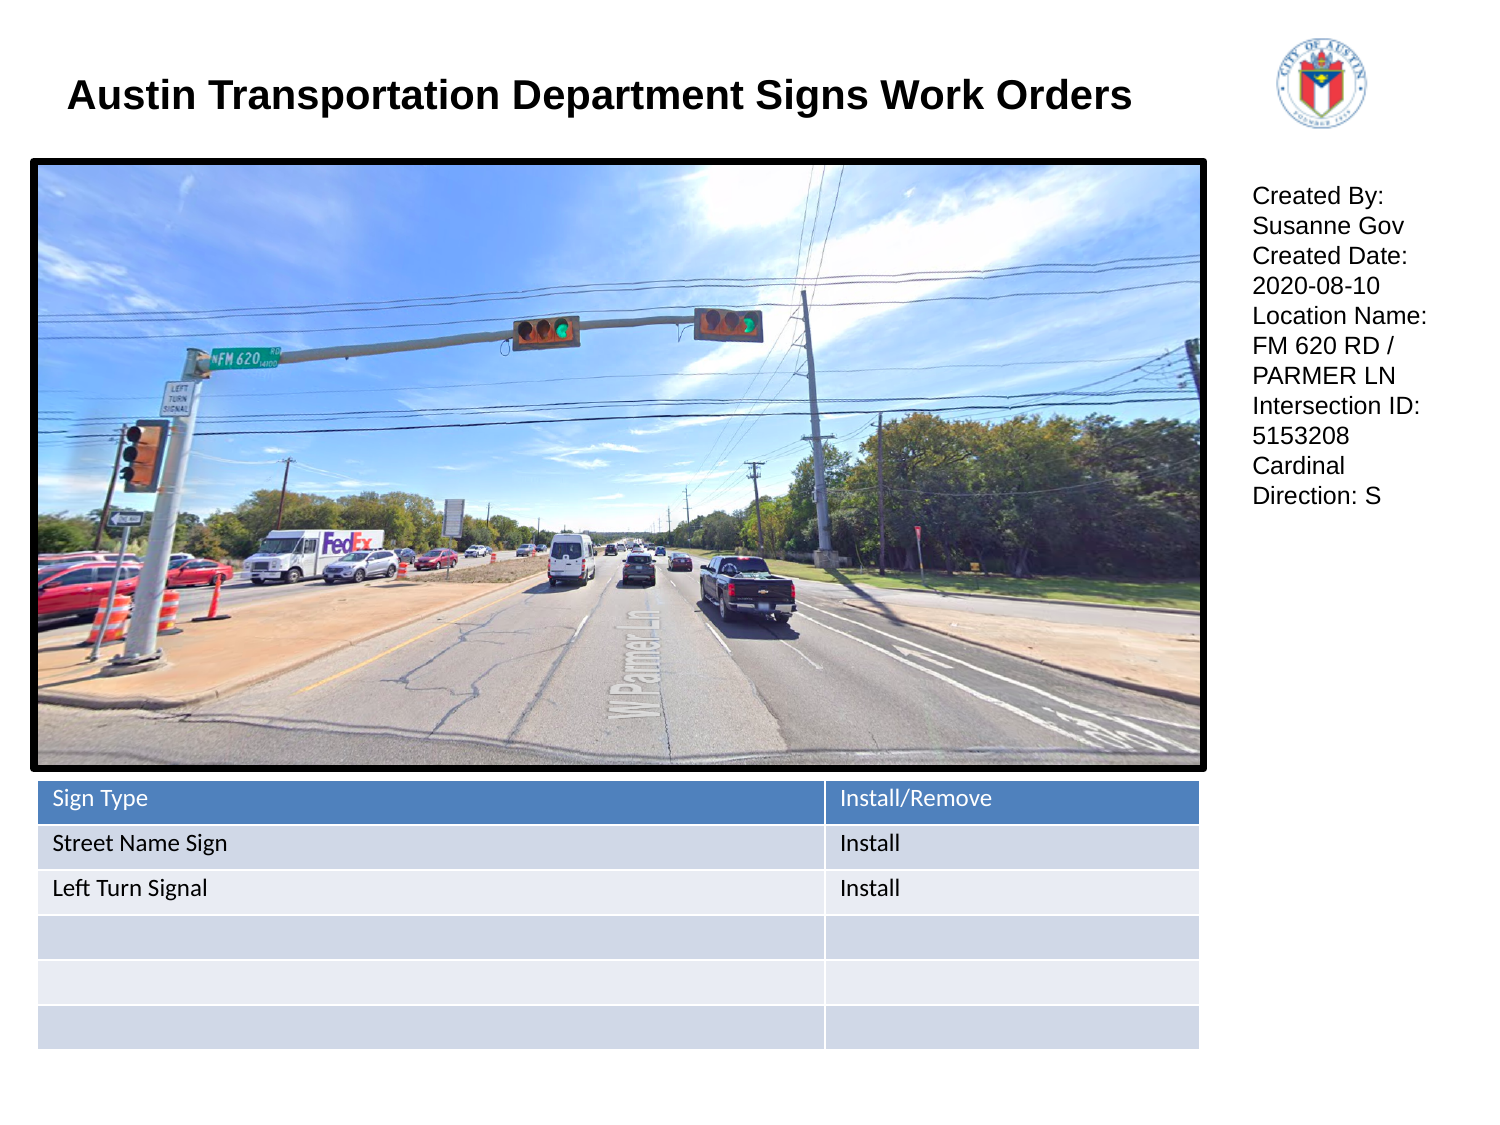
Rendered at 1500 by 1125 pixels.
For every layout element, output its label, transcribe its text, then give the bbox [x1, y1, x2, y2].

text_box Created By: Susanne Gov Created Date: 2020-08-10 Location Name: FM 620 RD / PARMER LN Intersection ID: 5153208 Cardinal Direction: S [1237, 172, 1463, 517]
table_cell [38, 1006, 824, 1049]
table_cell Left Turn Signal [38, 871, 824, 914]
picture [37, 164, 1201, 766]
table_cell [38, 961, 824, 1004]
table_cell [38, 916, 824, 959]
table_cell [826, 1006, 1199, 1049]
table_header Install/Remove [826, 781, 1199, 824]
table_cell Install [826, 826, 1199, 869]
table_cell [826, 961, 1199, 1004]
table_cell [826, 916, 1199, 959]
table_cell Install [826, 871, 1199, 914]
text_box Austin Transportation Department Signs Work Orders [51, 60, 1149, 125]
table_cell Street Name Sign [38, 826, 824, 869]
table_header Sign Type [38, 781, 824, 824]
picture [1274, 37, 1369, 132]
